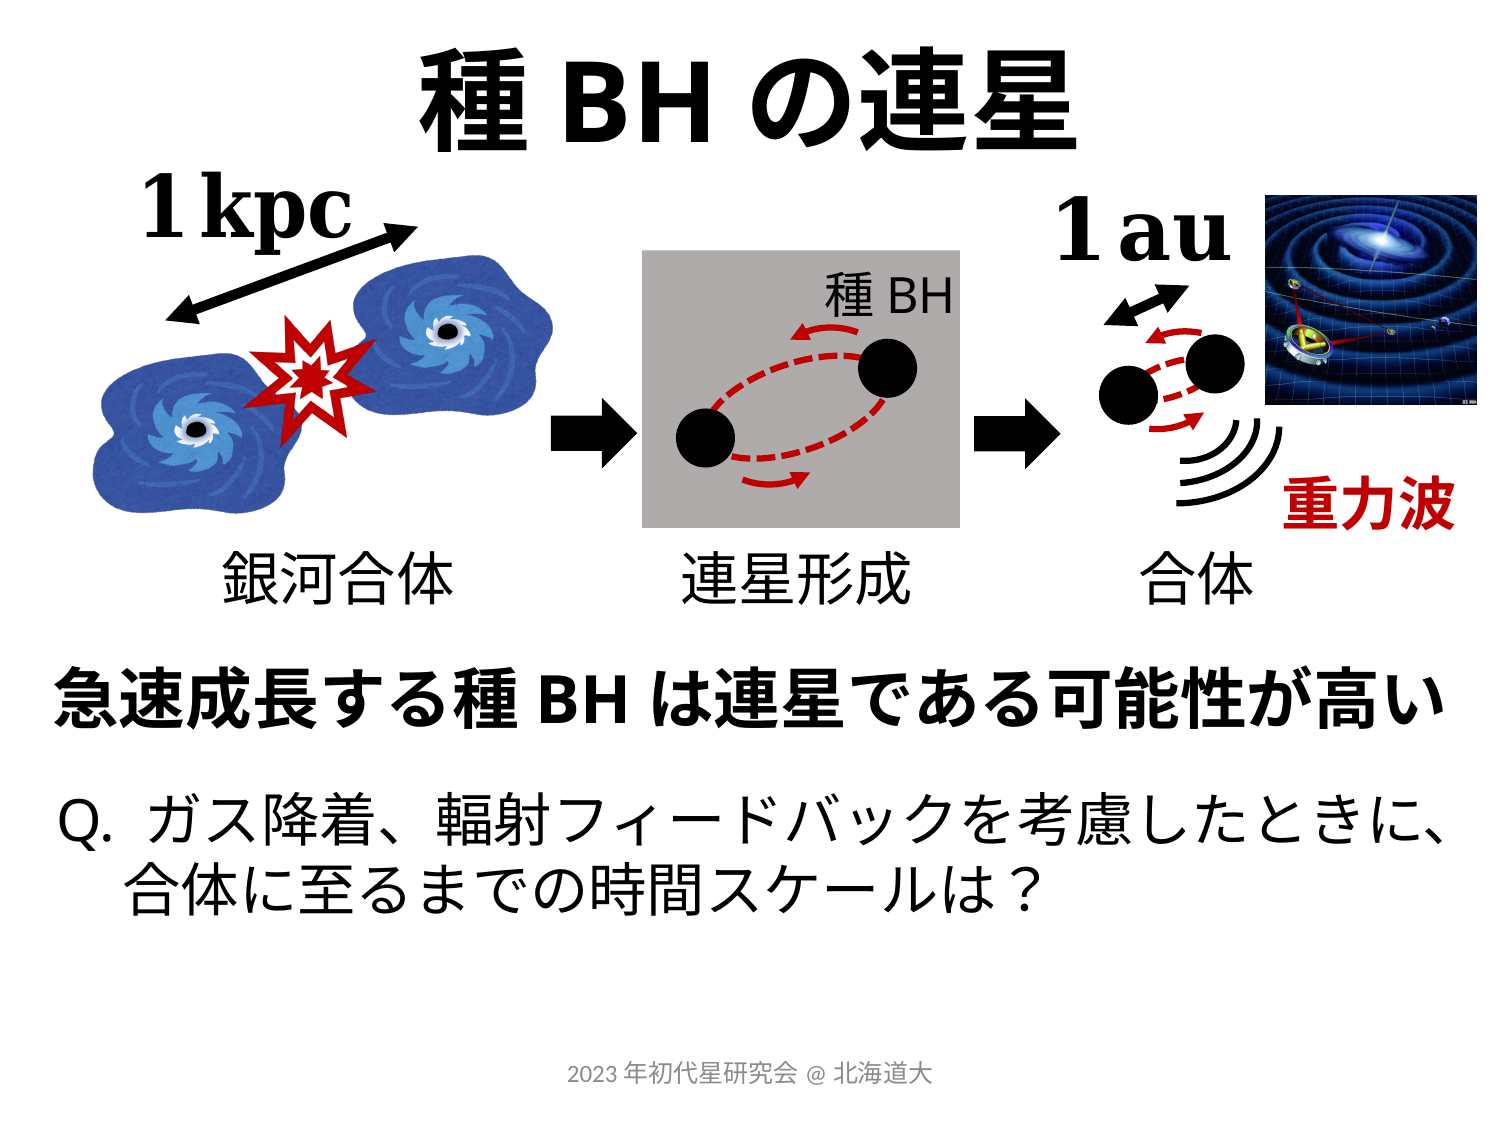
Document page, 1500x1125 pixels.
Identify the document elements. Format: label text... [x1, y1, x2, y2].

text_box [714, 355, 885, 460]
text_box 種BHの連星 [402, 22, 1098, 173]
text_box [674, 407, 737, 469]
text_box [857, 337, 919, 399]
text_box [1097, 364, 1154, 426]
picture [1265, 195, 1477, 405]
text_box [165, 226, 419, 321]
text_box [1103, 285, 1190, 325]
footer 2023年初代星研究会@北海道大 [496, 1042, 1004, 1103]
text_box [1149, 354, 1205, 430]
picture [86, 240, 561, 536]
text_box [641, 249, 961, 529]
text_box [1176, 418, 1258, 426]
text_box 連星形成 [665, 534, 928, 619]
text_box [742, 409, 811, 486]
text_box 合体 [1123, 534, 1270, 619]
text_box [1145, 330, 1202, 392]
text_box [789, 328, 858, 403]
text_box [1149, 367, 1155, 377]
text_box Q. ガス降着、輻射フィードバックを考慮したときに、 合体に至るまでの時間スケールは？ [41, 775, 1497, 931]
text_box [1183, 415, 1232, 423]
text_box [1189, 384, 1196, 392]
text_box 種BH [809, 255, 971, 331]
text_box 急速成長する種BHは連星である可能性が高い [37, 649, 1463, 745]
text_box 重力波 [1267, 459, 1472, 545]
text_box 銀河合体 [206, 534, 470, 620]
text_box [549, 395, 639, 472]
text_box [973, 395, 1063, 472]
text_box [1191, 333, 1246, 395]
text_box [1176, 426, 1280, 504]
